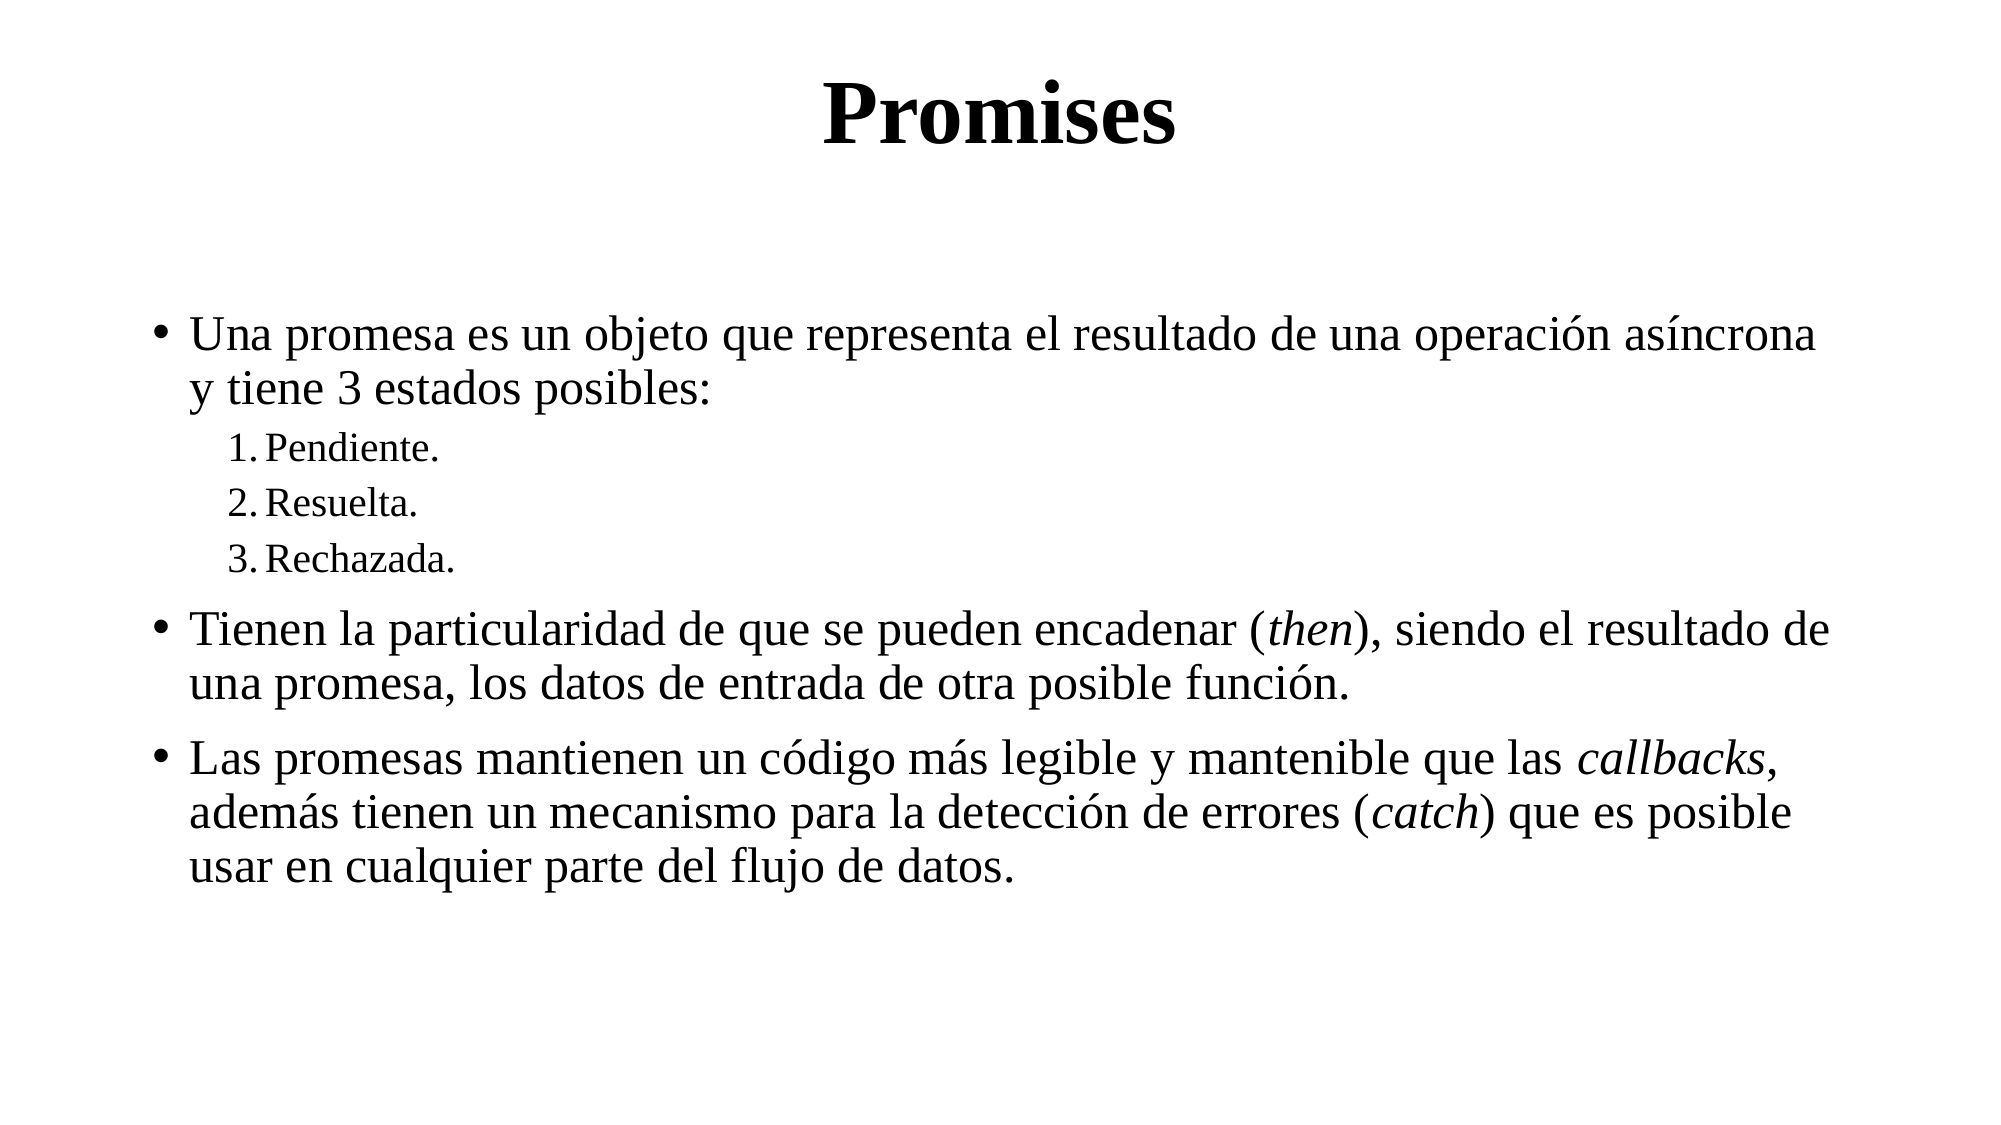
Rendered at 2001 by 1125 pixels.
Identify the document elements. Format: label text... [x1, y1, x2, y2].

list Una promesa es un objeto que representa el resultado de una operación asíncrona y tiene 3 estados posibles: Pendiente. Resuelta. Rechazada. Tienen la particularidad de que se pueden encadenar (then), siendo el resultado de una promesa, los datos de entrada de otra posible función. Las promesas mantienen un código más legible y mantenible que las callbacks, además tienen un mecanismo para la detección de errores (catch) que es posible usar en cualquier parte del flujo de datos. [137, 299, 1863, 1014]
title Promises [137, 59, 1863, 278]
